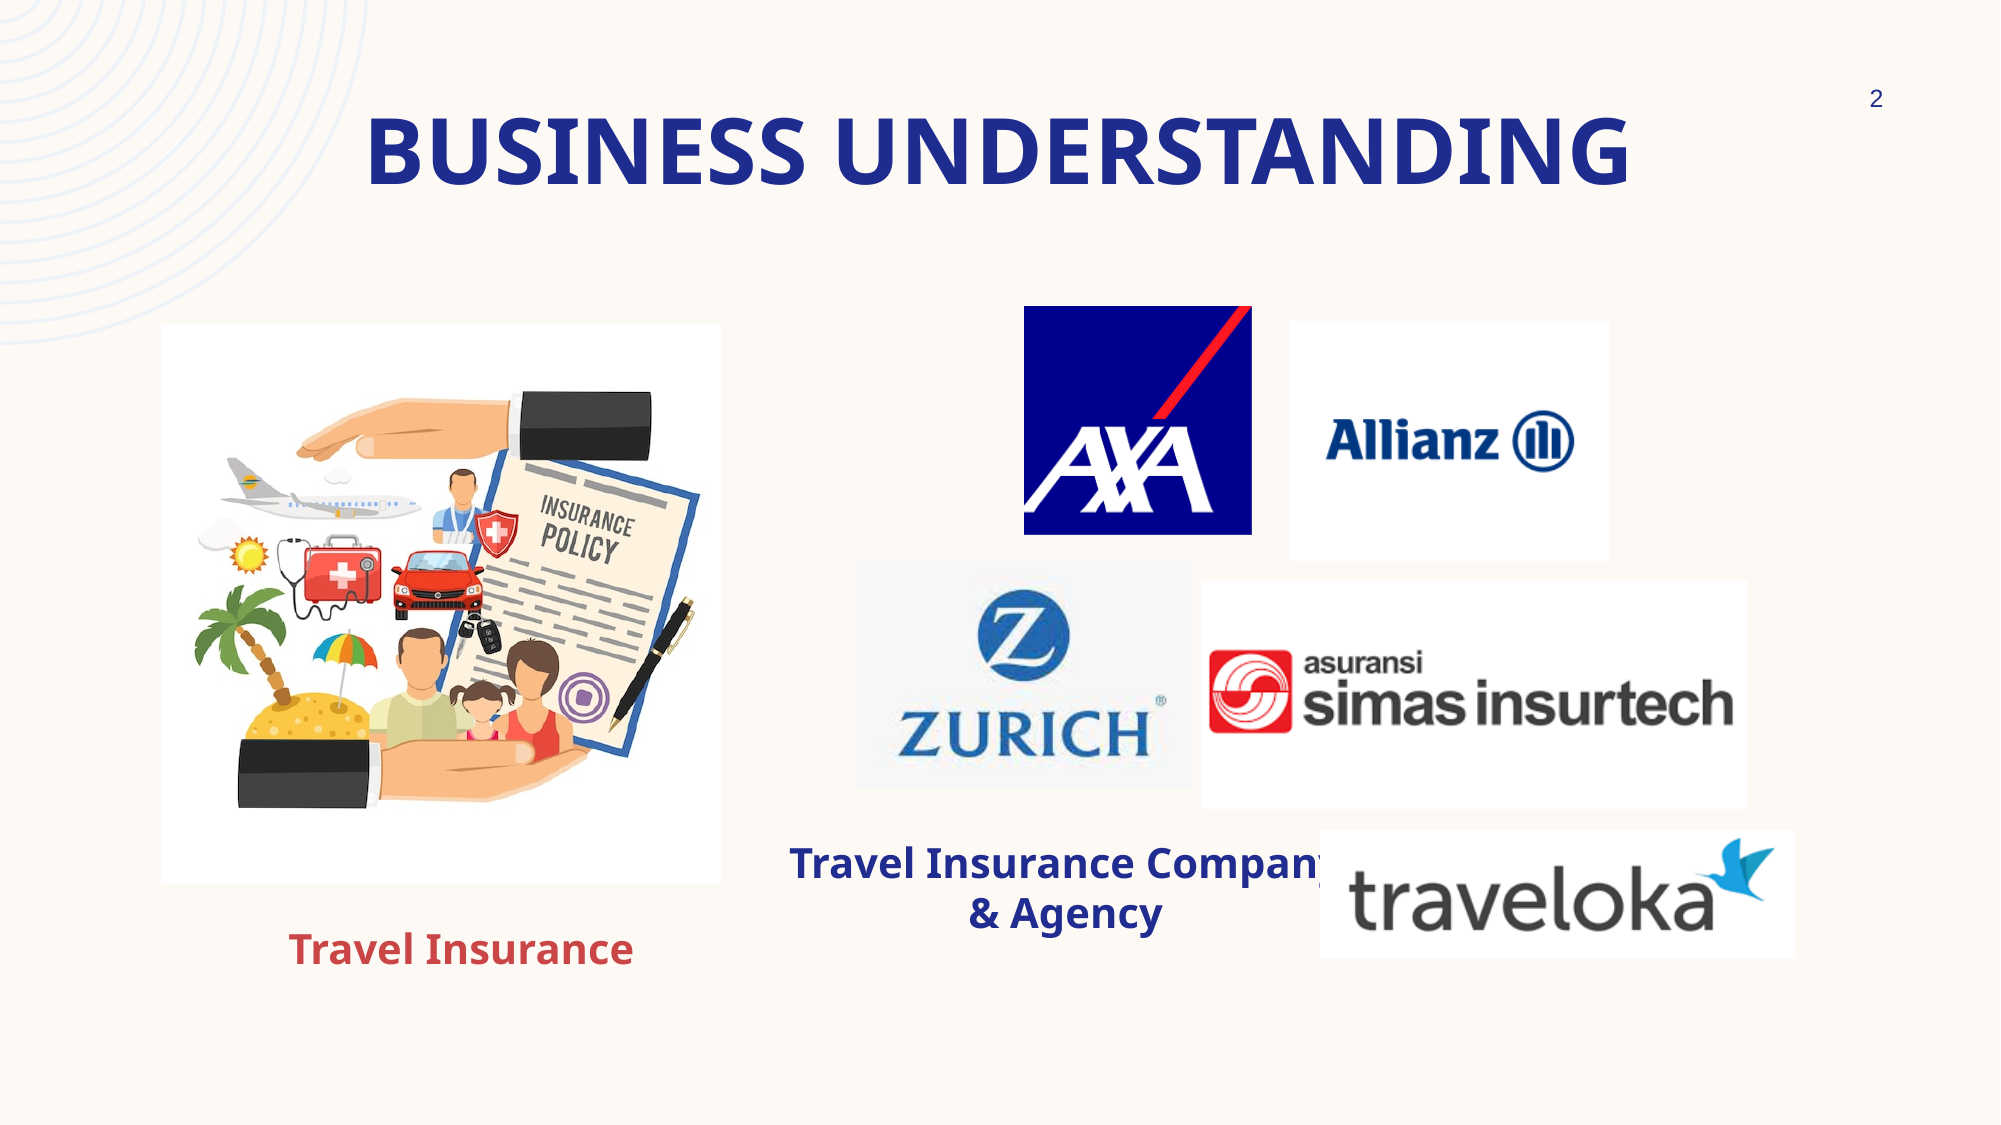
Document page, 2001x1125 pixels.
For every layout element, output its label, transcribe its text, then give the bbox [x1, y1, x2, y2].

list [161, 324, 721, 884]
slide_number 2 [1795, 75, 1958, 120]
text_box Travel Insurance [0, 915, 1337, 1042]
title Business understanding [124, 85, 1875, 212]
text_box Travel Insurance Company & Agency [762, 829, 1320, 956]
picture [1290, 321, 1609, 561]
picture [1320, 829, 1796, 958]
picture [1202, 581, 1747, 809]
picture [1024, 306, 1252, 535]
picture [856, 560, 1192, 789]
